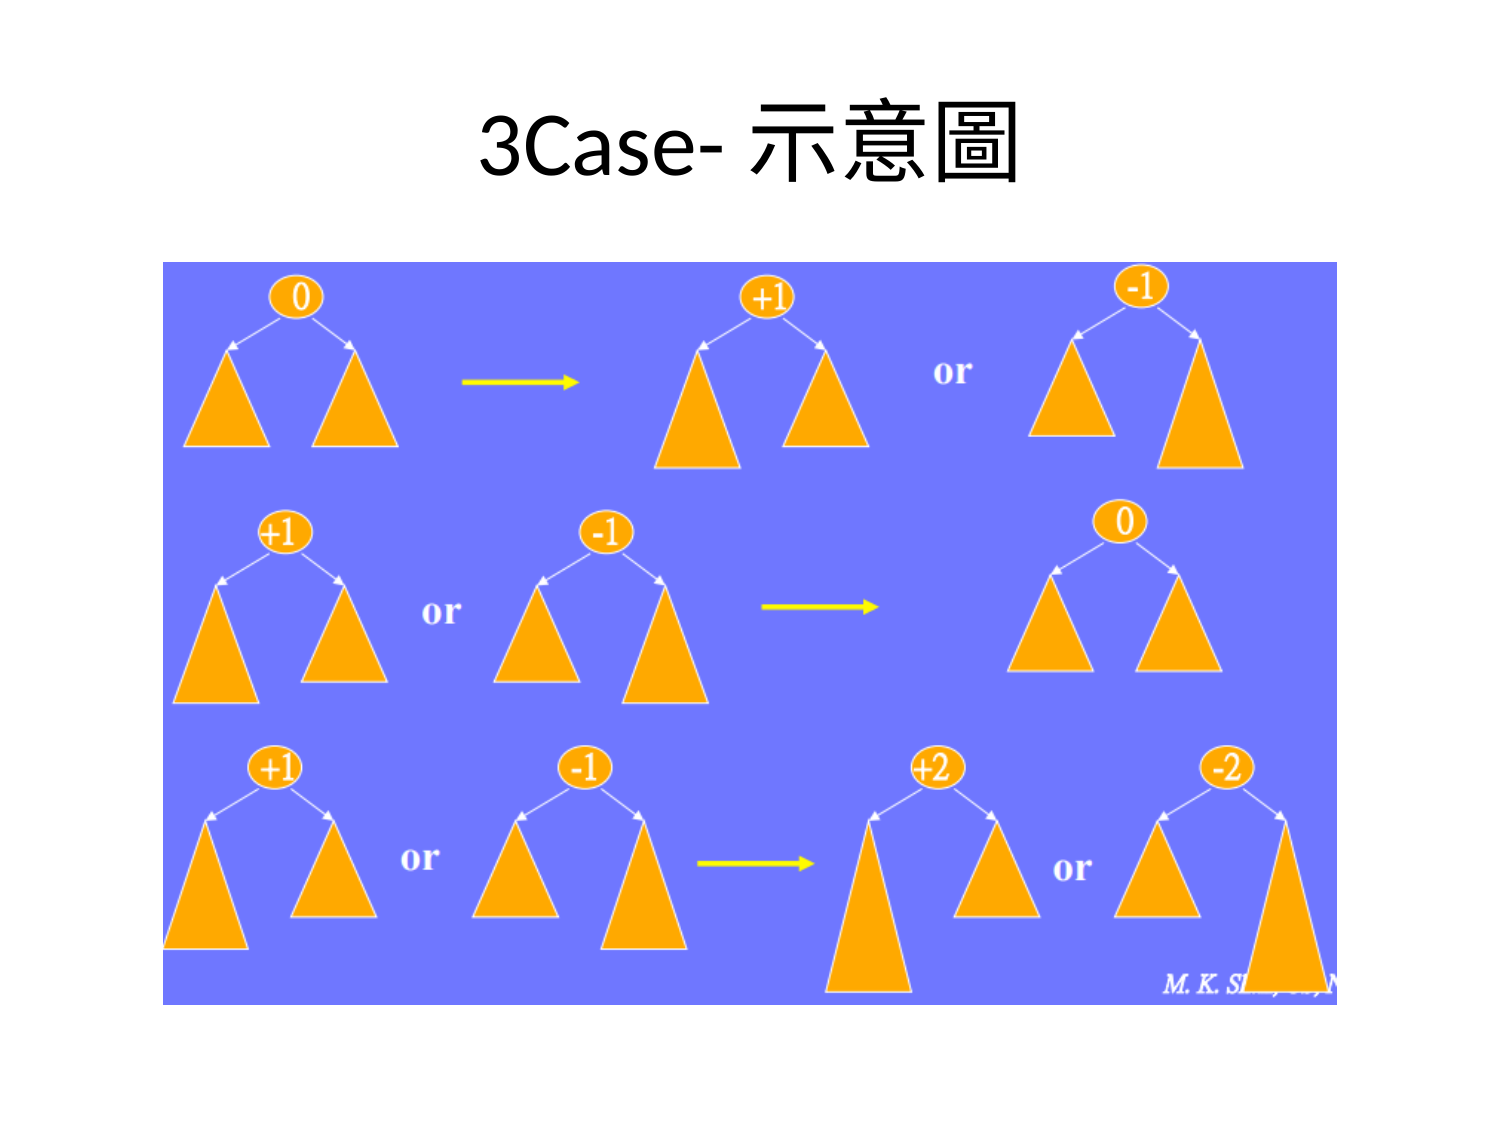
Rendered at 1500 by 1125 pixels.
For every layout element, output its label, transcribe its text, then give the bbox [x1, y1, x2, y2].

title 3Case-示意圖 [75, 45, 1425, 233]
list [163, 262, 1337, 1006]
